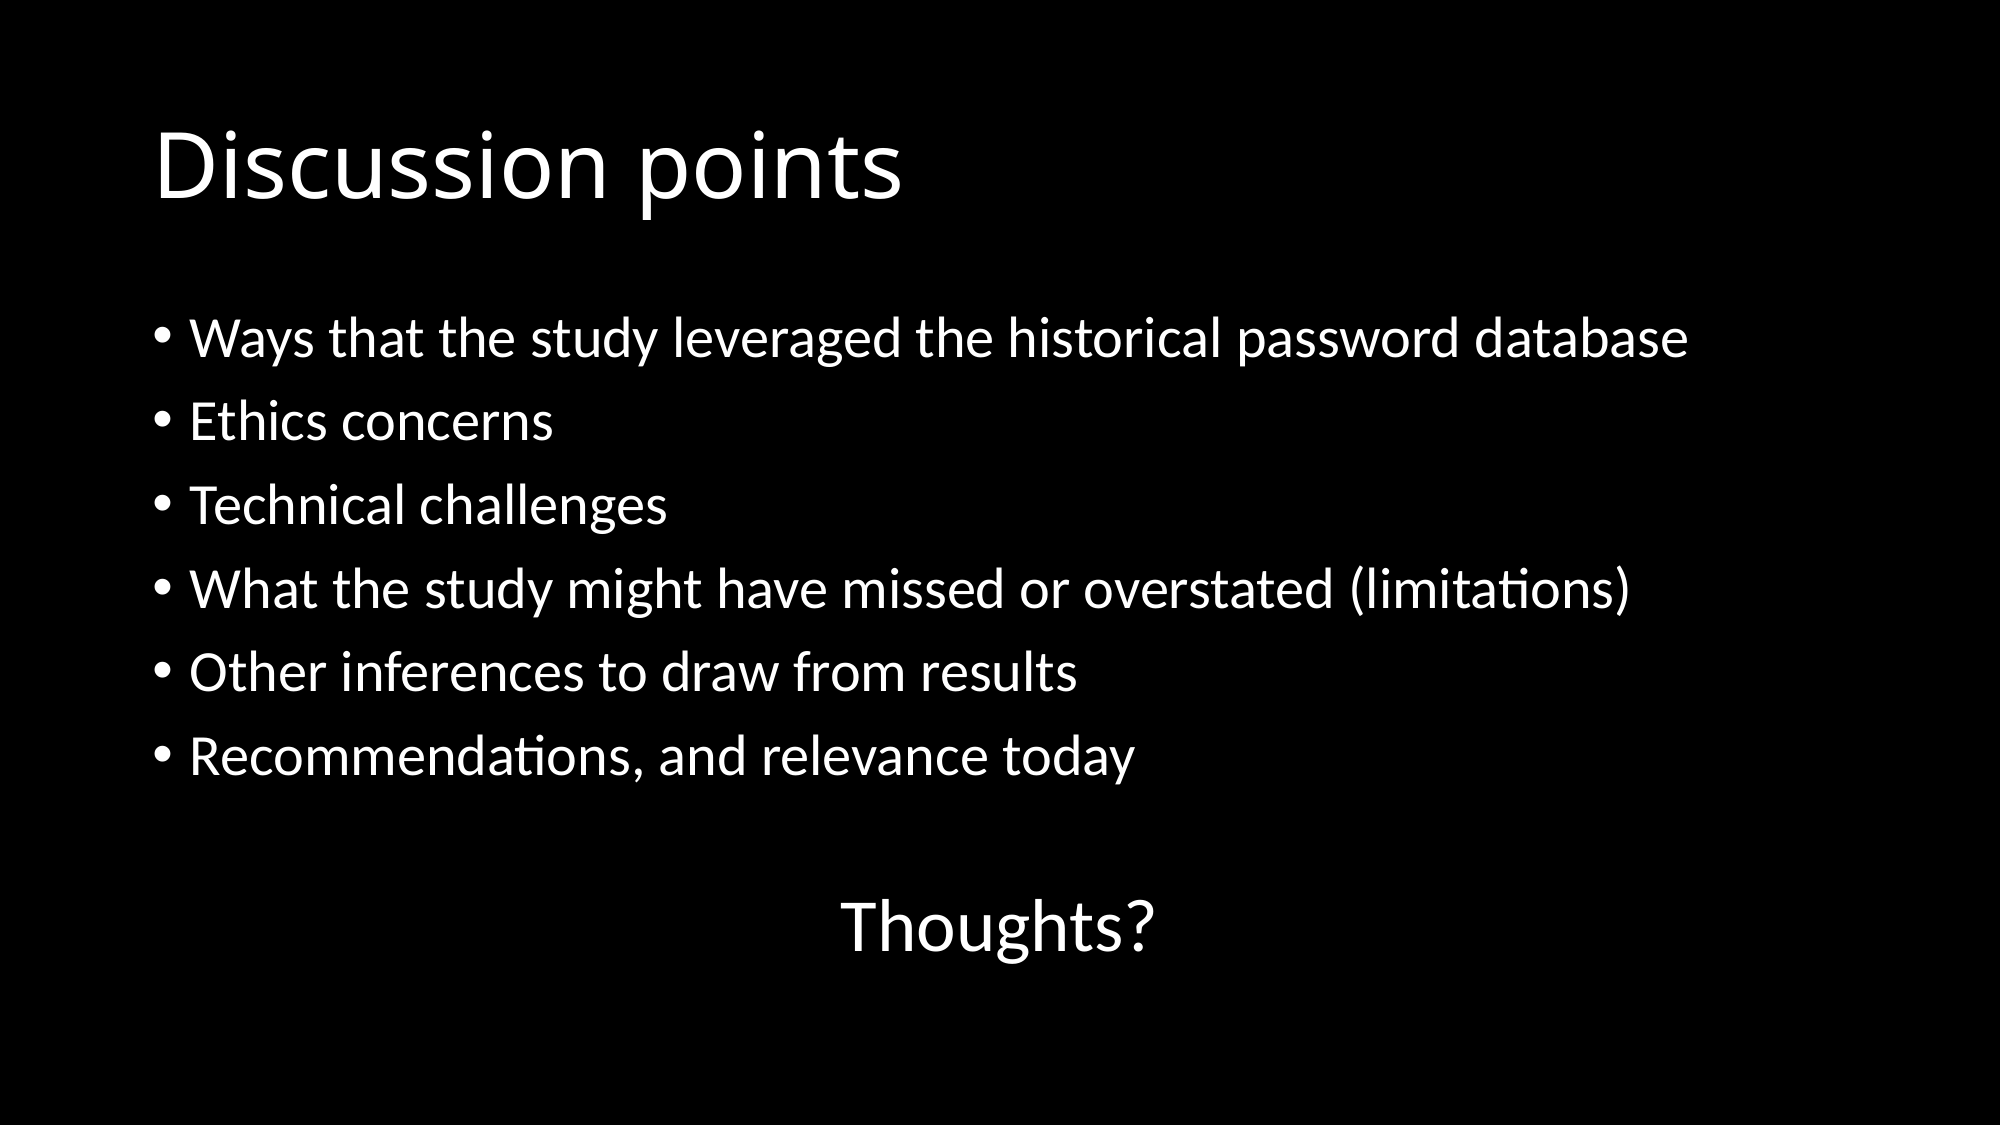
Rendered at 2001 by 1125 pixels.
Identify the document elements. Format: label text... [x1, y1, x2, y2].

text_box Thoughts? [826, 869, 1174, 975]
title Discussion points [137, 59, 1863, 278]
list Ways that the study leveraged the historical password database Ethics concerns Technical challenges What the study might have missed or overstated (limitations) Other inferences to draw from results Recommendations, and relevance today [137, 299, 1863, 848]
